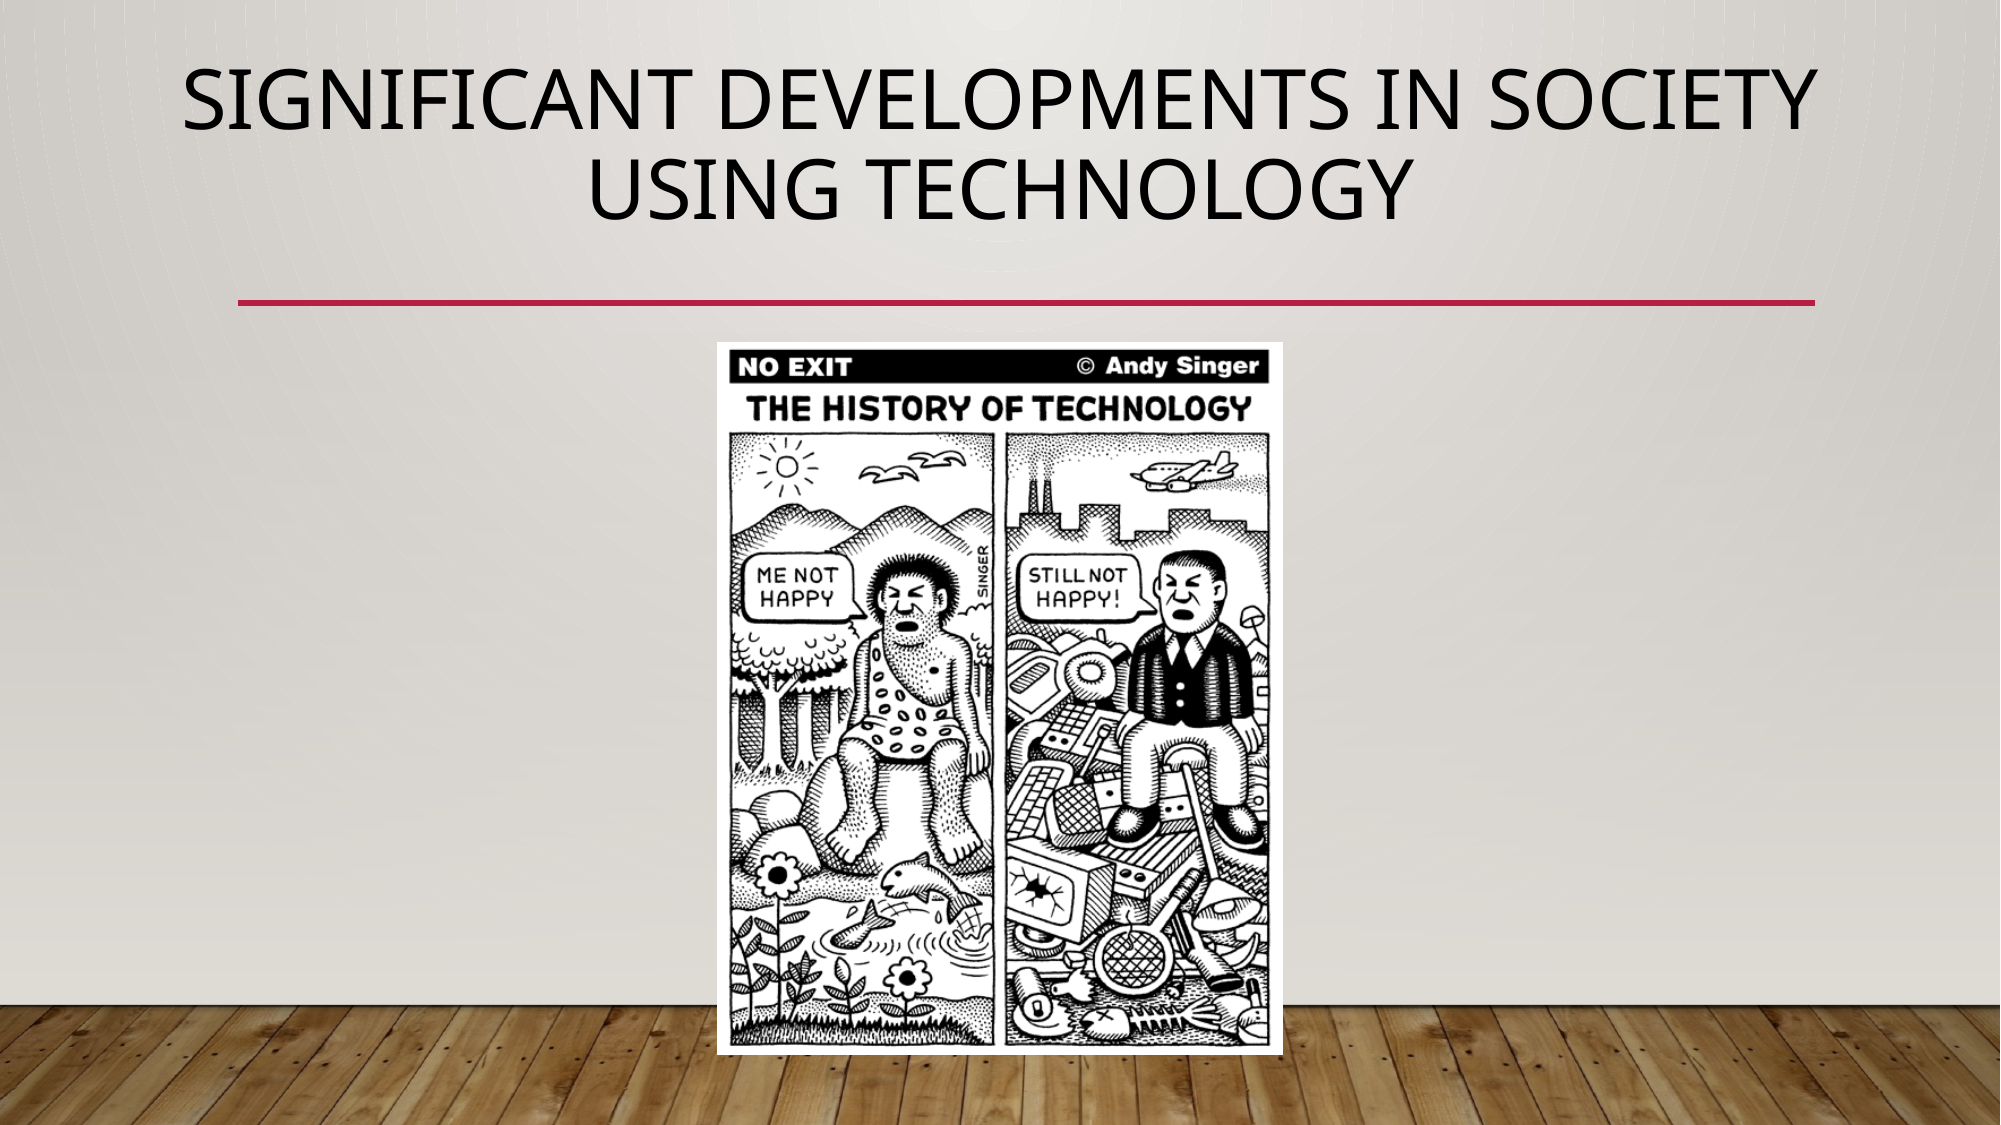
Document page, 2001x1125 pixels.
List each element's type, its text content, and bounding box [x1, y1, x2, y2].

title Significant Developments in Society using Technology [137, 50, 1863, 329]
picture [0, 342, 2000, 1125]
